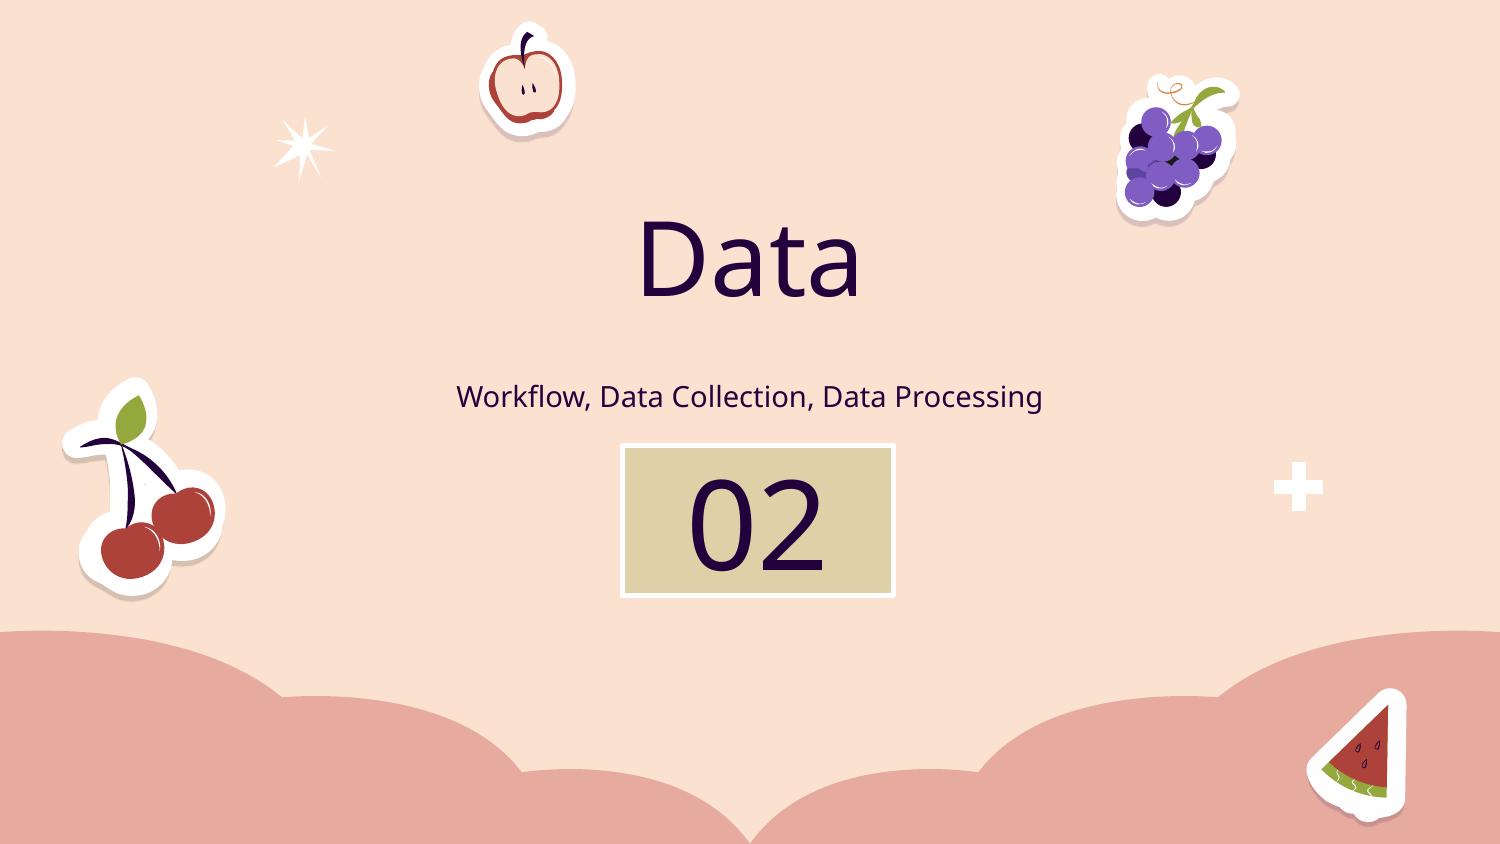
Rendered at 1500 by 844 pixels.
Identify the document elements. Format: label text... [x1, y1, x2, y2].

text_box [1273, 461, 1324, 512]
title Data [260, 182, 1240, 333]
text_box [61, 376, 226, 597]
text_box [273, 115, 335, 183]
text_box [478, 21, 576, 137]
title 02 [620, 443, 896, 598]
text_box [1115, 73, 1241, 222]
subtitle Workflow, Data Collection, Data Processing [334, 358, 1166, 420]
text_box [1306, 688, 1407, 823]
